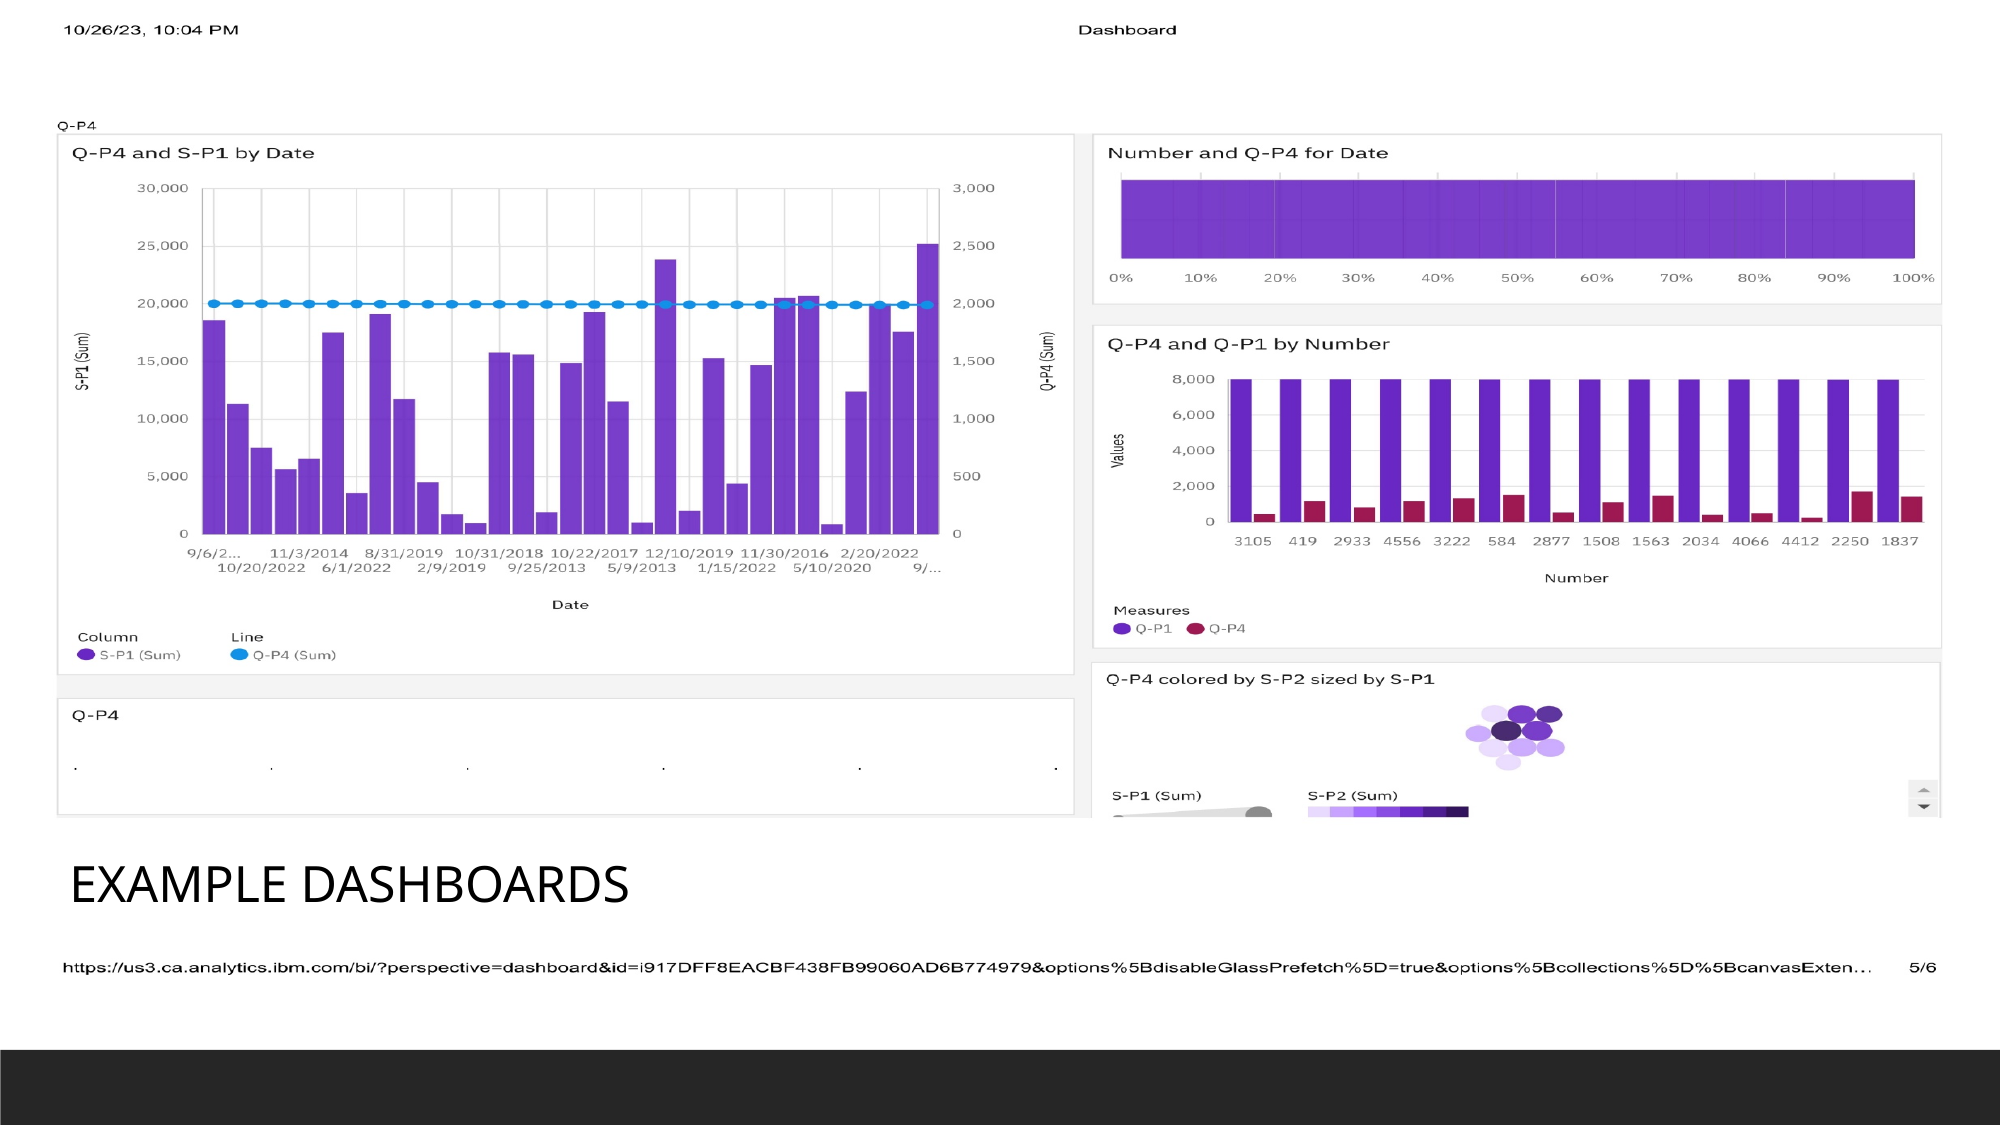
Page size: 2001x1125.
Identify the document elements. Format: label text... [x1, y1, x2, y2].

picture [0, 0, 2001, 1125]
text_box EXAMPLE DASHBOARDS [54, 845, 498, 921]
